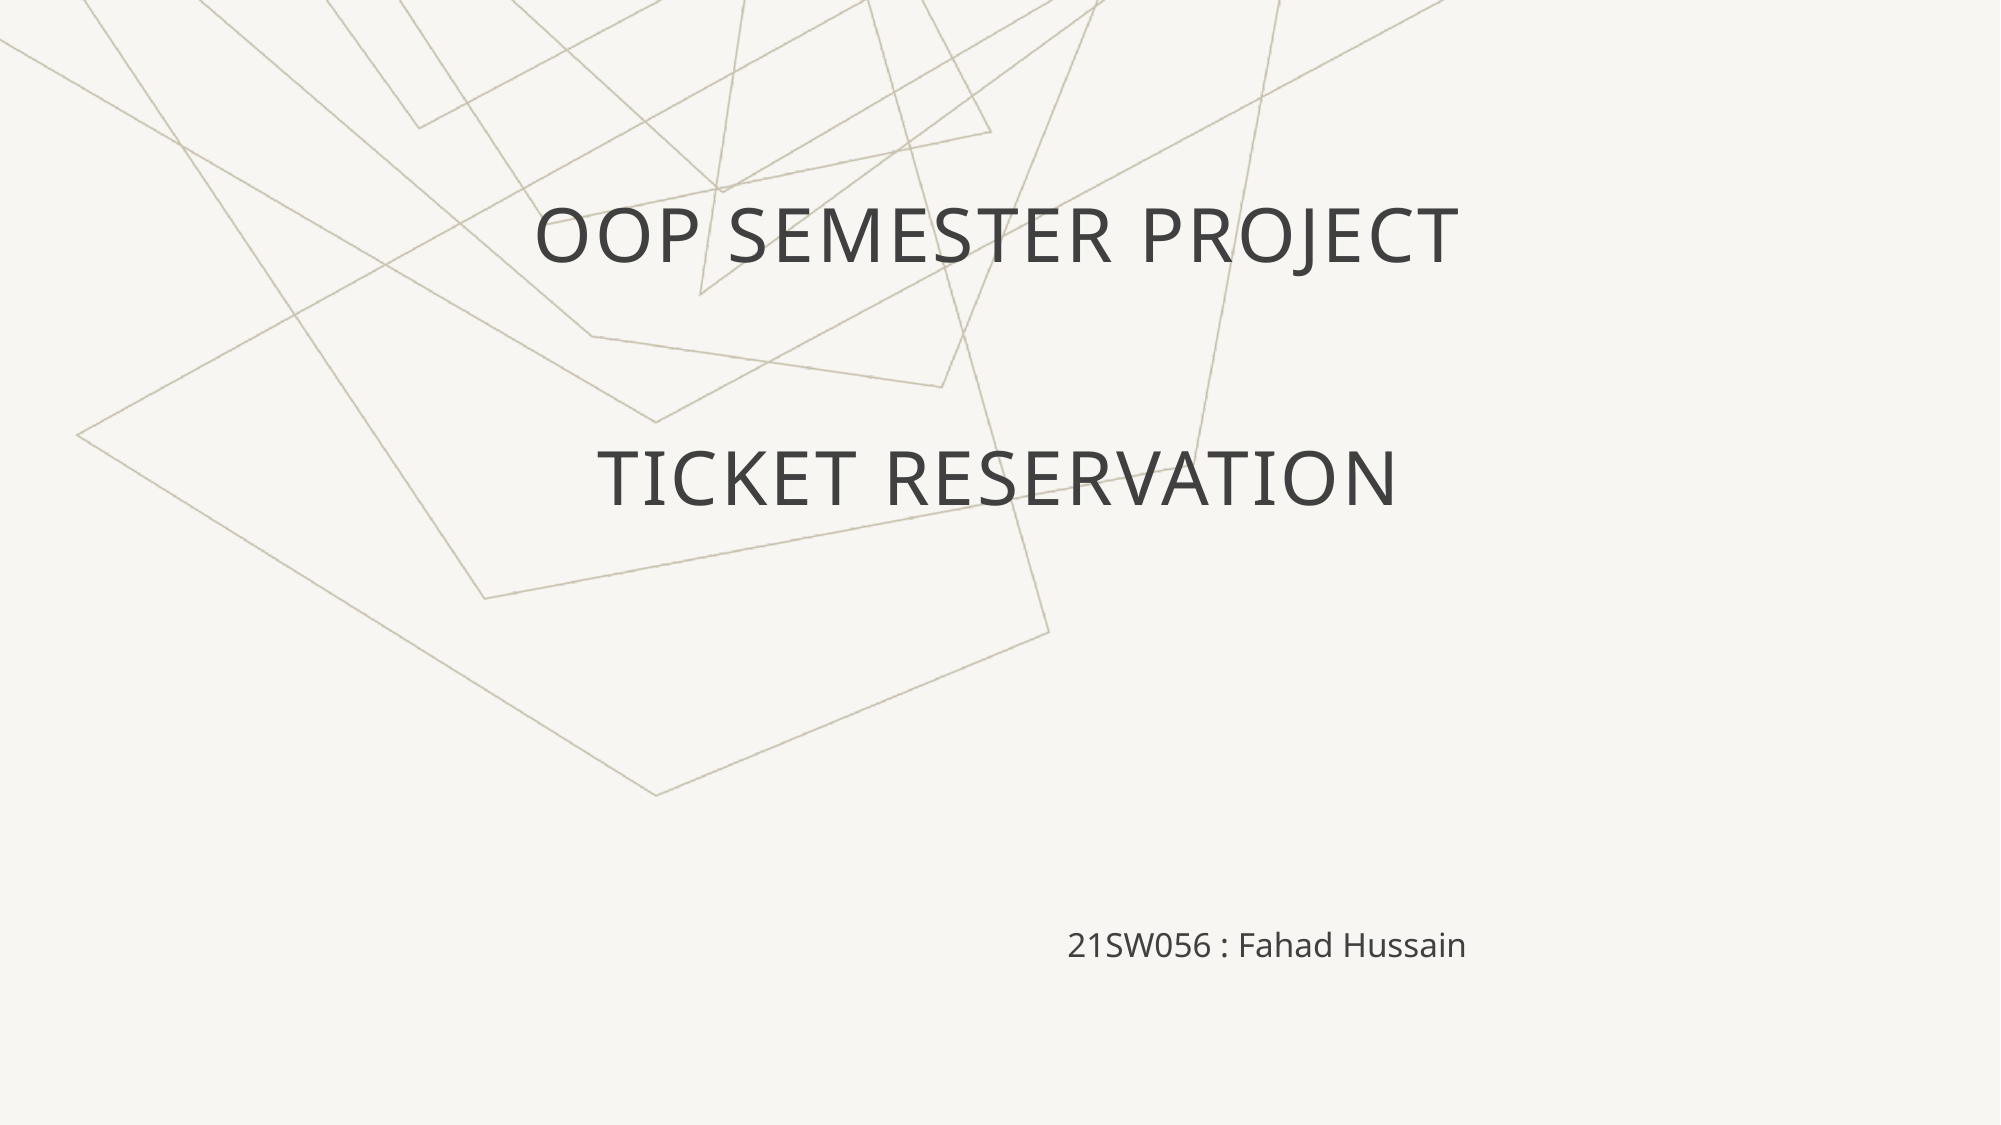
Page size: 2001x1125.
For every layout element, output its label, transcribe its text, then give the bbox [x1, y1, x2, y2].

title OOP SEMESTER PROJECT ticket reservation [396, 114, 1602, 530]
subtitle 21SW056 : Fahad Hussain [1052, 916, 1864, 982]
picture [0, 0, 1557, 830]
